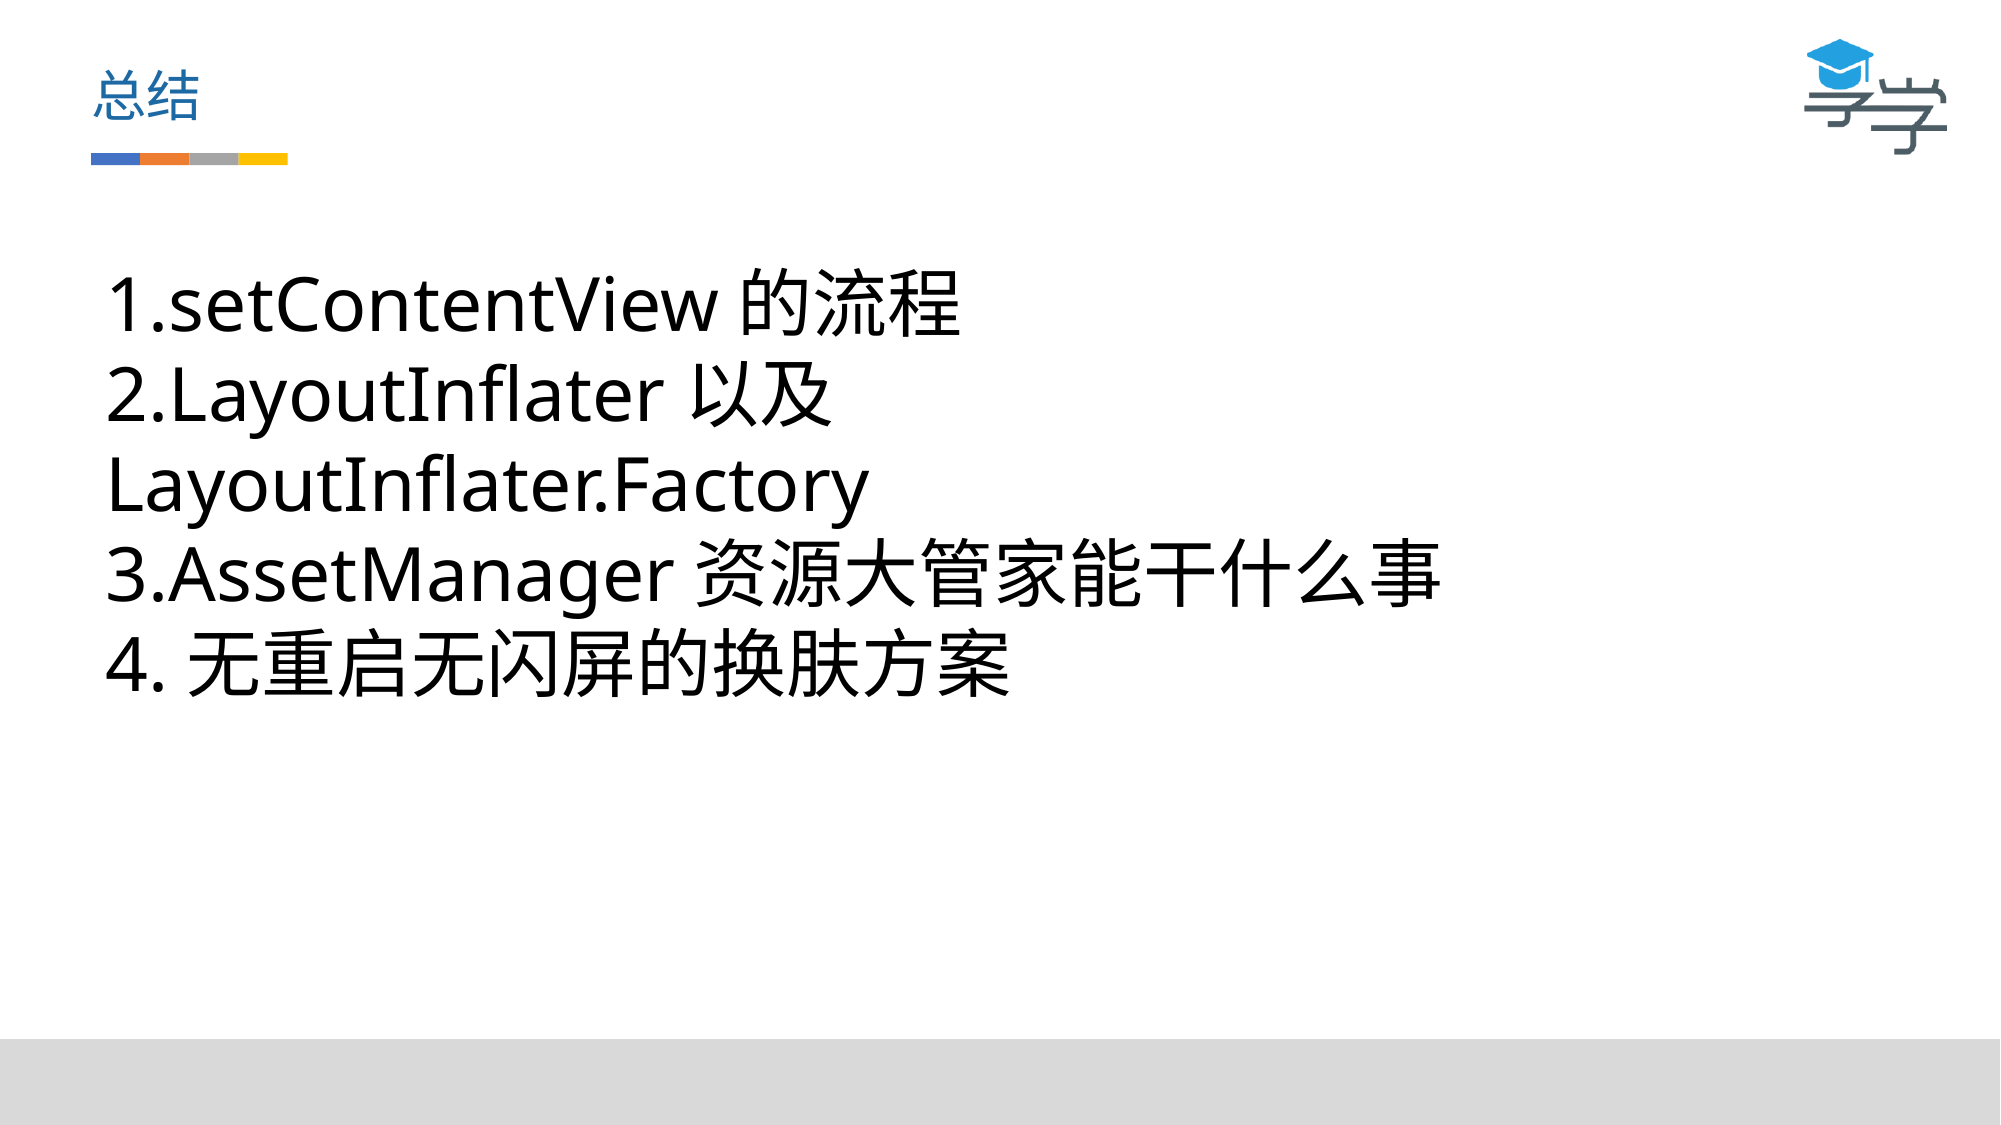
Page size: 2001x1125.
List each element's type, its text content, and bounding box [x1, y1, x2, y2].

text_box 1.setContentView的流程 2.LayoutInflater以及LayoutInflater.Factory 3.AssetManager资源大管家能干什么事 4.无重启无闪屏的换肤方案 [91, 248, 1585, 804]
picture [1799, 20, 1952, 173]
text_box 总结 [91, 60, 1077, 128]
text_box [90, 152, 288, 166]
